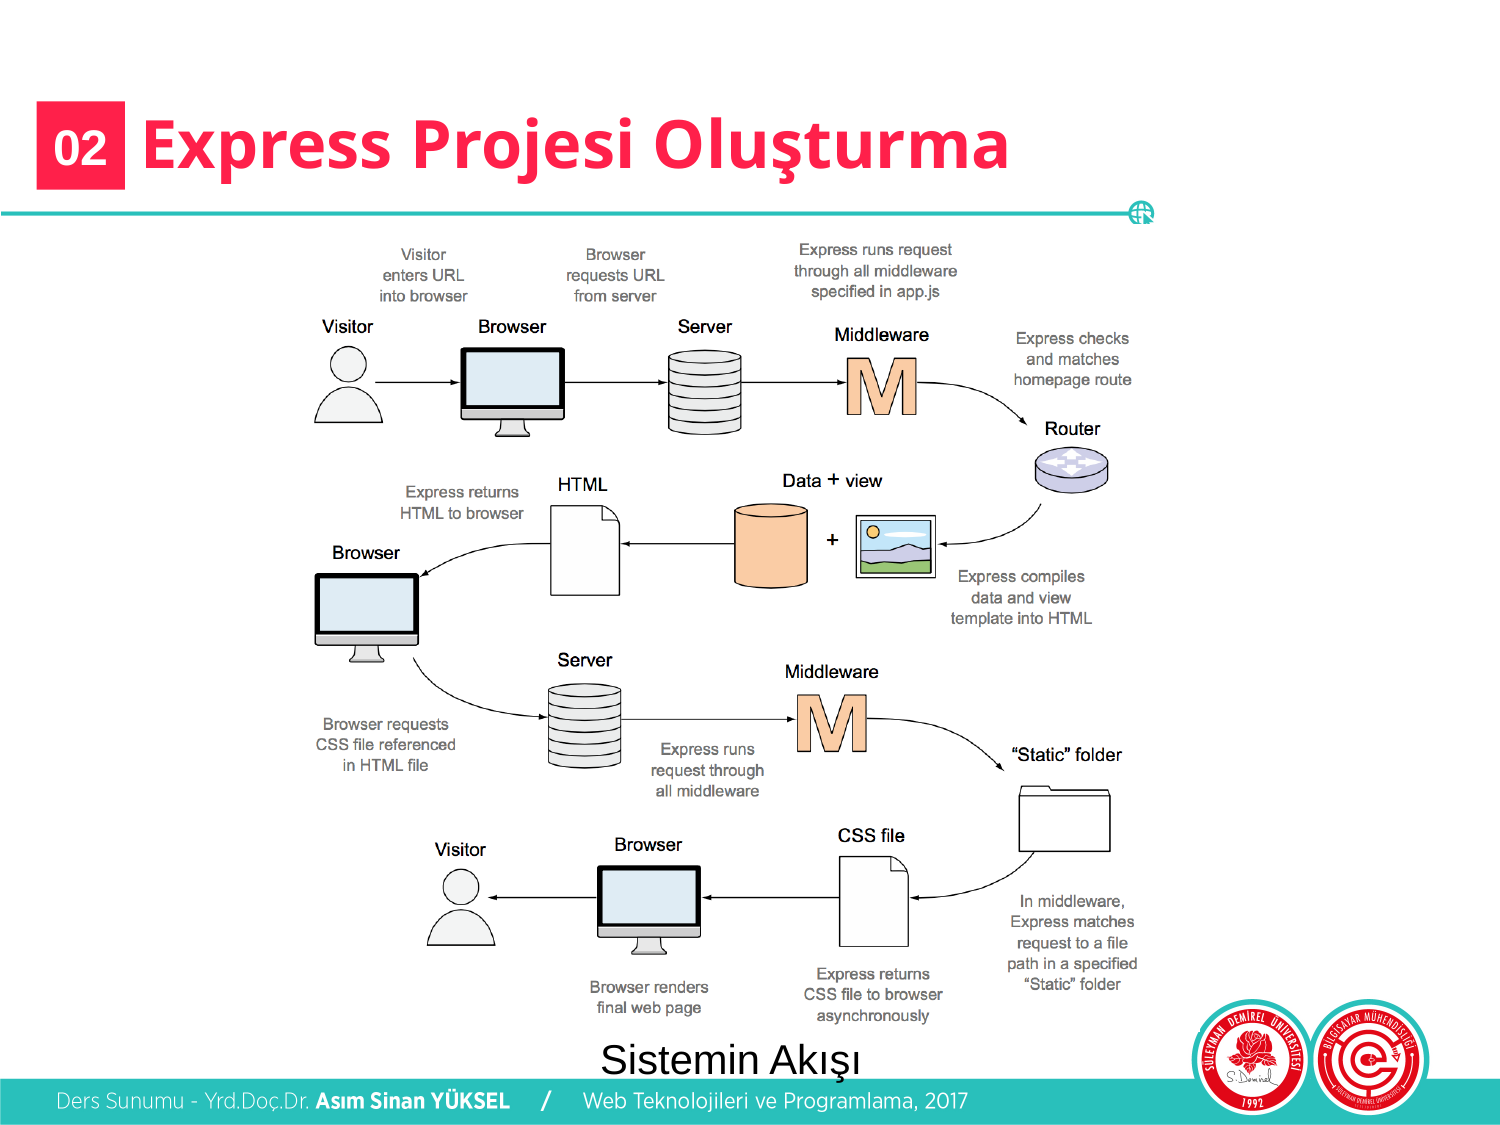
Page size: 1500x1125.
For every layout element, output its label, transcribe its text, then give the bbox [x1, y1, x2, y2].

text_box Sistemin Akışı [462, 1041, 1000, 1090]
list [24, 224, 462, 1075]
picture [0, 0, 1500, 1125]
text_box 02 [36, 101, 125, 190]
list [1000, 224, 1475, 1075]
title Express Projesi Oluşturma [125, 93, 1125, 190]
